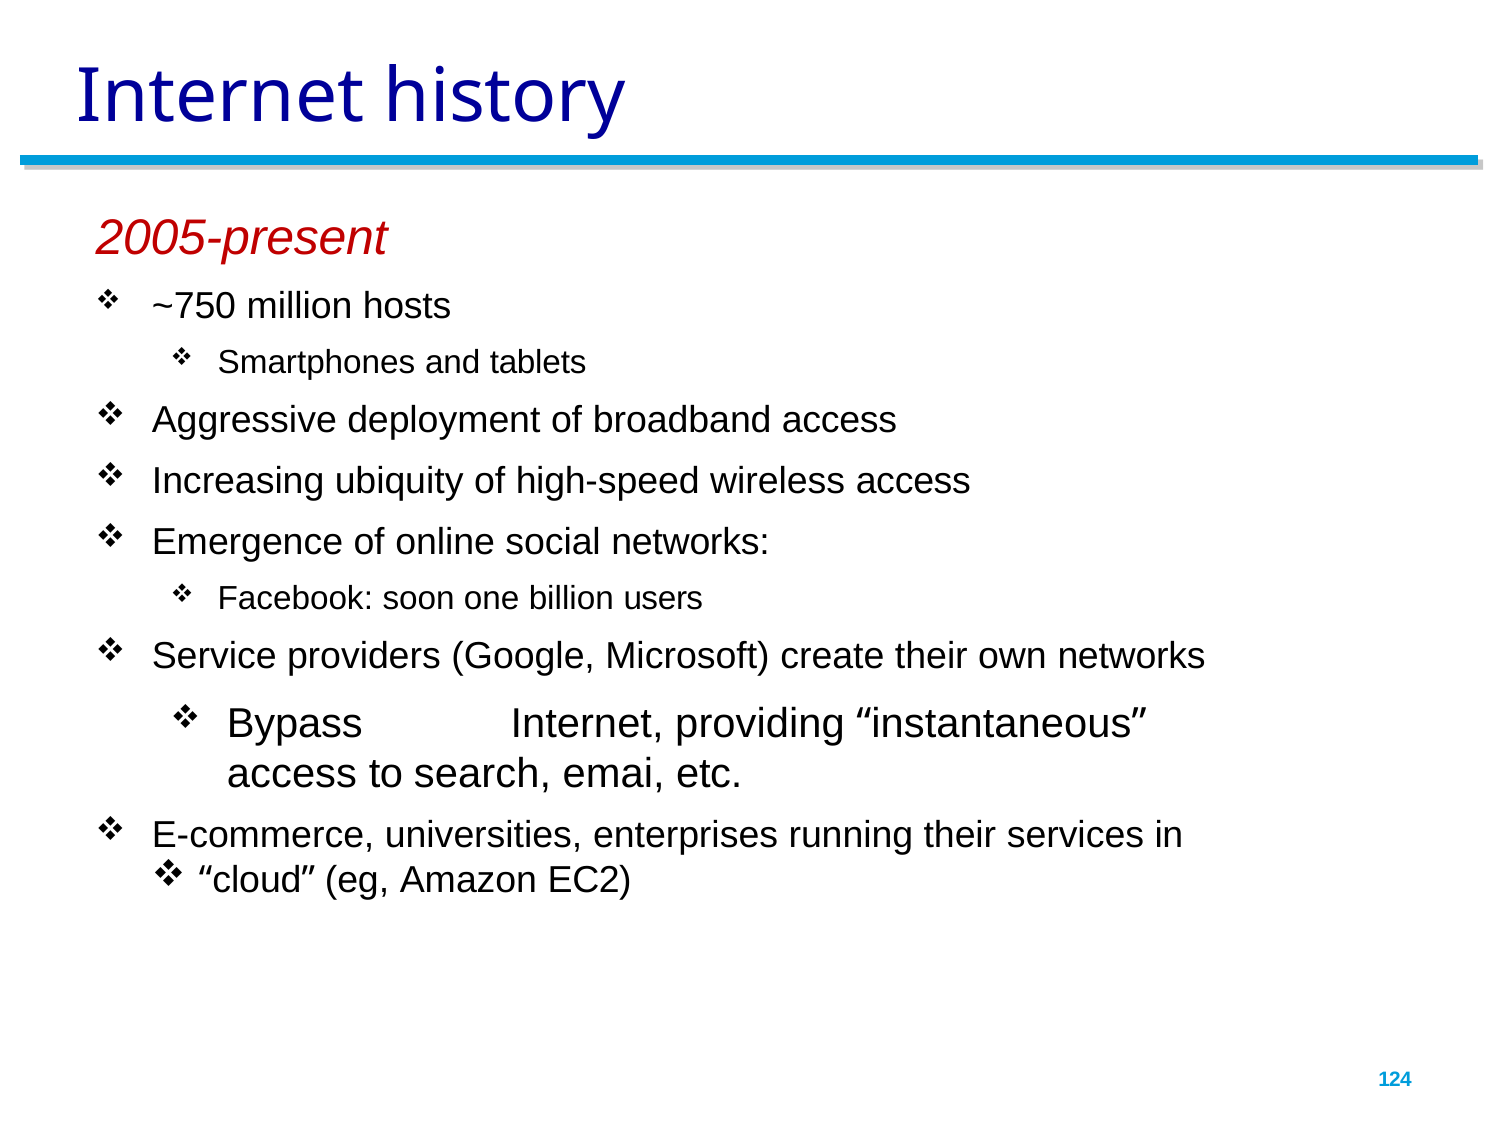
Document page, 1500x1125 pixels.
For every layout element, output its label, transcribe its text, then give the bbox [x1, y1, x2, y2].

text_box 2005-present ~750 million hosts Smartphones and tablets Aggressive deployment of broadband access Increasing ubiquity of high-speed wireless access Emergence of online social networks: Facebook: soon one billion users Service providers (Google, Microsoft) create their own networks Bypass Internet, providing “instantaneous” access to search, emai, etc. E-commerce, universities, enterprises running their services in “cloud” (eg, Amazon EC2) [93, 235, 1213, 901]
title Internet history [13, 23, 1487, 235]
slide_number 124 [1372, 1065, 1422, 1125]
